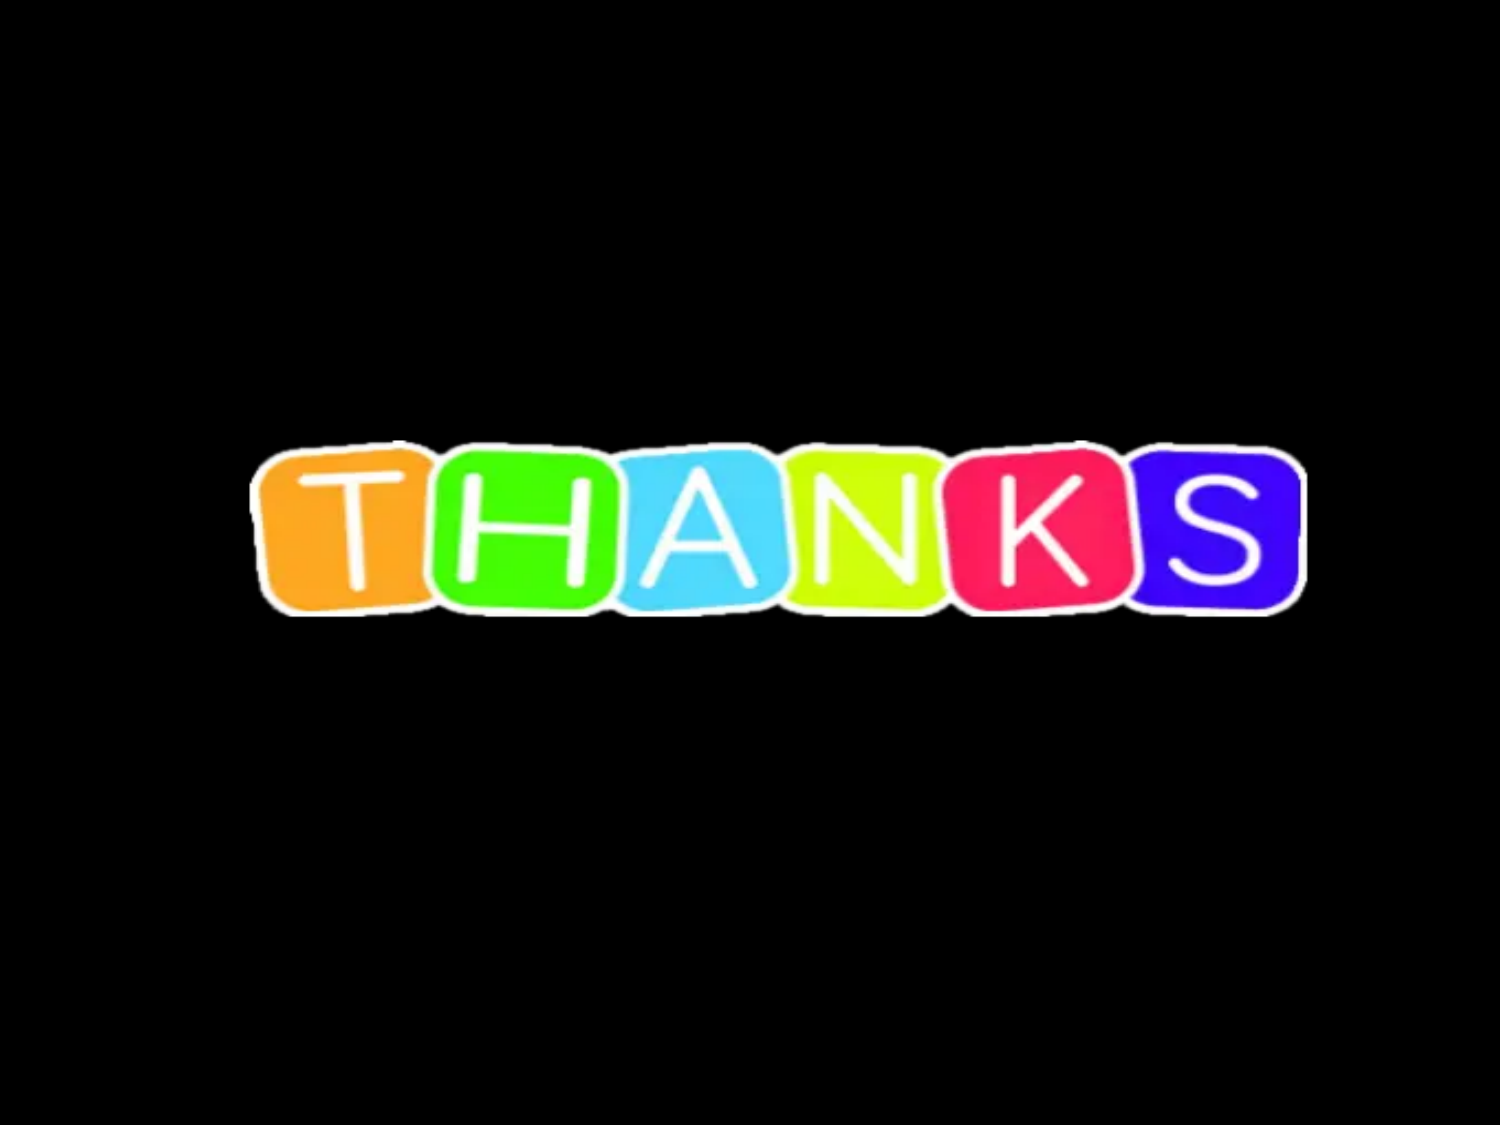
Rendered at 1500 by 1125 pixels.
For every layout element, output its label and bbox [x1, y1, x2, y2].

picture [215, 48, 1344, 1009]
